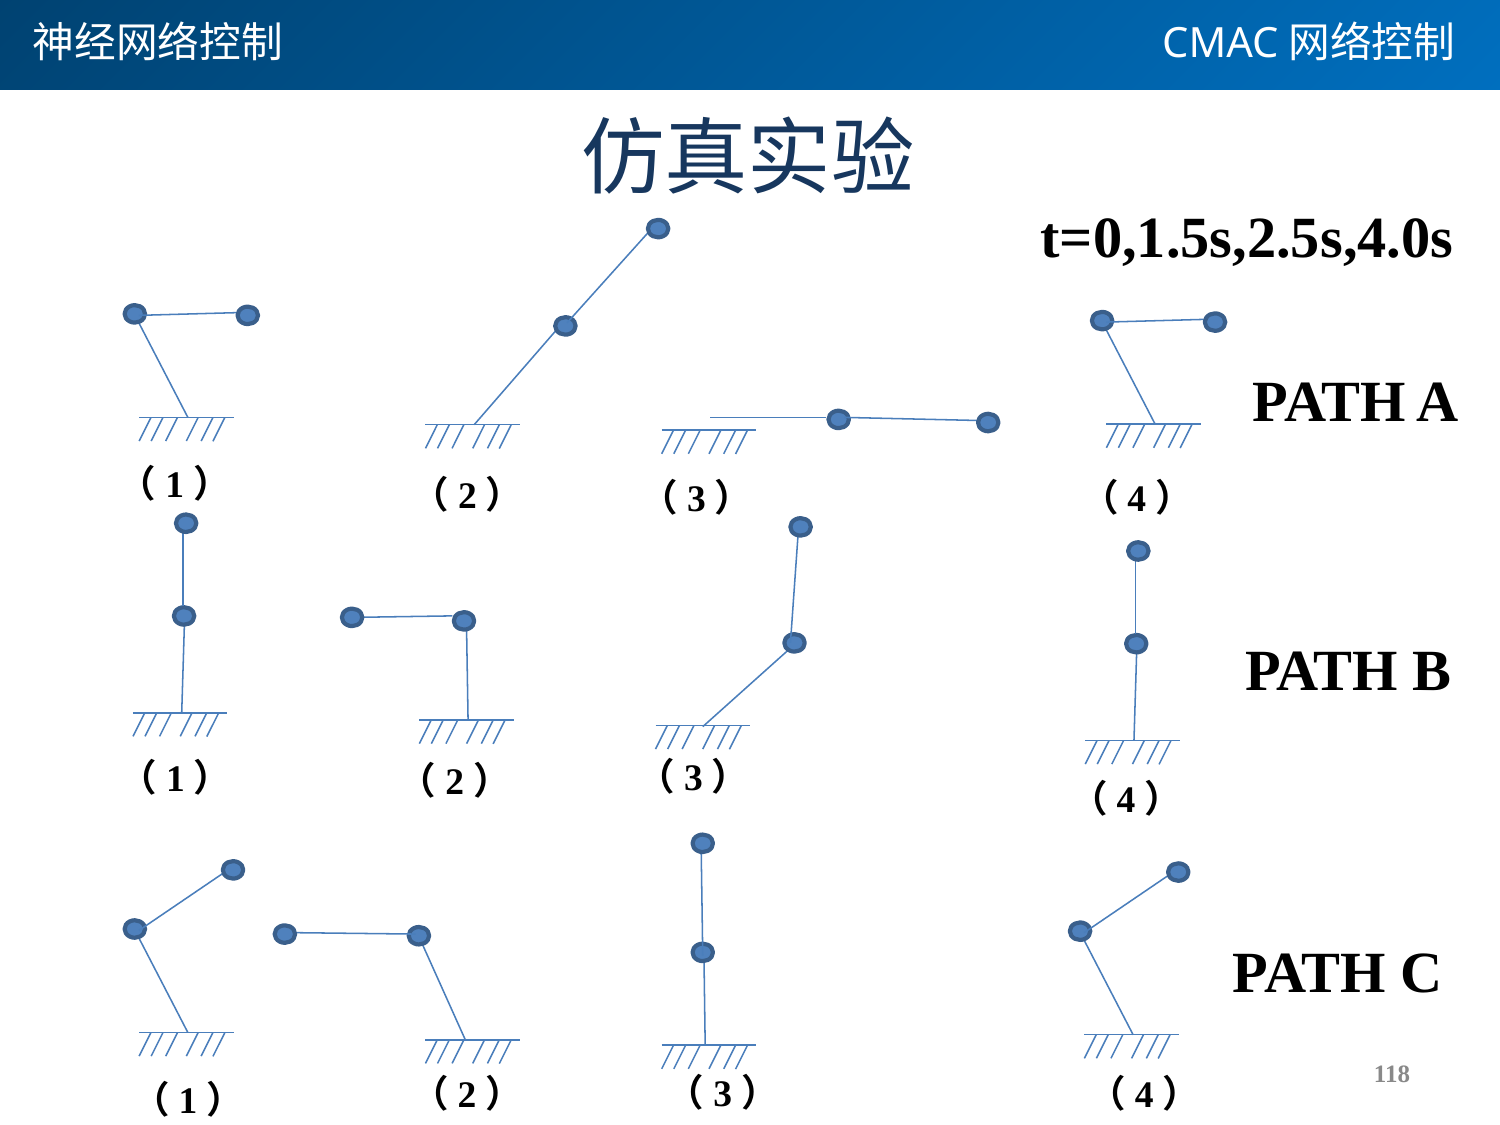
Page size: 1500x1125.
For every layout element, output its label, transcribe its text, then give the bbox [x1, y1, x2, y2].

text_box （4） [1073, 1062, 1215, 1123]
text_box PATH B [1230, 624, 1467, 710]
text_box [425, 424, 436, 449]
text_box [173, 513, 199, 534]
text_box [1179, 424, 1193, 449]
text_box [1132, 748, 1141, 765]
text_box （3） [625, 466, 768, 527]
text_box （2） [396, 1063, 538, 1123]
text_box [1067, 920, 1080, 942]
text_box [466, 719, 479, 744]
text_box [474, 331, 556, 425]
text_box t=0,1.5s,2.5s,4.0s [1025, 191, 1469, 277]
text_box [272, 923, 297, 945]
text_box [425, 1048, 432, 1064]
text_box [492, 719, 506, 745]
text_box [1126, 540, 1151, 562]
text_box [702, 646, 793, 727]
text_box （4） [1066, 466, 1208, 527]
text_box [487, 433, 493, 449]
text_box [723, 429, 734, 454]
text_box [451, 1048, 465, 1064]
text_box [122, 303, 147, 325]
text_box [1132, 434, 1145, 448]
text_box [339, 606, 364, 629]
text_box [688, 429, 701, 454]
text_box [472, 1039, 485, 1064]
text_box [673, 1044, 686, 1070]
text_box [1105, 330, 1156, 425]
text_box （4） [1055, 768, 1197, 828]
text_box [1084, 740, 1094, 765]
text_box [1083, 940, 1134, 1035]
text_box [1118, 434, 1127, 448]
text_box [1084, 1042, 1091, 1059]
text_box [790, 526, 799, 644]
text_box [200, 1032, 211, 1057]
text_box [1133, 643, 1138, 741]
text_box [186, 417, 198, 442]
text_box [566, 232, 649, 324]
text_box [212, 1032, 225, 1057]
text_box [708, 429, 721, 454]
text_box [451, 424, 465, 449]
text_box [419, 719, 430, 744]
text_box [445, 719, 458, 744]
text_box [1106, 434, 1113, 448]
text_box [702, 733, 712, 750]
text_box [165, 1041, 178, 1057]
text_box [487, 1039, 497, 1064]
text_box （1） [117, 1068, 259, 1125]
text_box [1168, 423, 1178, 448]
text_box [237, 304, 261, 327]
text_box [708, 1044, 721, 1070]
text_box [408, 924, 432, 935]
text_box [1105, 318, 1212, 323]
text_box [661, 429, 672, 454]
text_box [700, 847, 704, 956]
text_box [1146, 1034, 1156, 1059]
text_box [221, 859, 246, 881]
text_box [735, 430, 748, 455]
text_box （1） [104, 747, 247, 807]
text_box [688, 1044, 701, 1070]
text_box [499, 1039, 512, 1064]
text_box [181, 615, 185, 713]
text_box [1096, 740, 1109, 765]
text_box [200, 417, 211, 442]
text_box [437, 424, 450, 449]
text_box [138, 938, 189, 1033]
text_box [132, 712, 143, 737]
text_box [122, 918, 135, 940]
text_box [1089, 309, 1114, 332]
text_box [709, 943, 715, 962]
list 神经网络控制 [17, 8, 561, 80]
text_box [138, 1040, 145, 1057]
text_box [1204, 311, 1228, 333]
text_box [150, 1041, 160, 1057]
title 仿真实验 [72, 60, 1423, 248]
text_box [1157, 1034, 1171, 1059]
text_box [437, 1048, 446, 1064]
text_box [194, 712, 205, 737]
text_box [179, 719, 189, 737]
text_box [735, 1045, 748, 1070]
text_box [788, 516, 813, 538]
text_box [138, 323, 189, 418]
text_box （2） [396, 463, 539, 523]
list CMAC网络控制 [938, 8, 1471, 80]
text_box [165, 426, 178, 442]
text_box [138, 312, 244, 316]
text_box [1166, 861, 1191, 883]
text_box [729, 735, 742, 750]
text_box （3） [652, 1061, 794, 1121]
text_box （3） [622, 745, 765, 806]
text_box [431, 719, 444, 744]
text_box [797, 635, 807, 654]
text_box [452, 610, 477, 632]
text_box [673, 429, 686, 454]
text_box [717, 735, 724, 750]
text_box [171, 605, 197, 626]
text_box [499, 433, 512, 449]
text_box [681, 725, 695, 750]
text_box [206, 712, 219, 737]
text_box [690, 944, 697, 962]
text_box [553, 316, 577, 337]
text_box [138, 870, 228, 931]
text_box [1096, 1043, 1105, 1059]
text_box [667, 725, 679, 750]
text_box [723, 1044, 734, 1070]
text_box [978, 411, 1001, 434]
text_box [1158, 740, 1172, 765]
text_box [159, 712, 172, 737]
text_box PATH C [1218, 926, 1458, 1012]
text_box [843, 417, 984, 421]
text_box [138, 425, 145, 442]
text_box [1146, 740, 1157, 765]
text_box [655, 725, 665, 750]
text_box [1111, 740, 1124, 765]
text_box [212, 417, 225, 442]
text_box [690, 832, 715, 853]
text_box （2） [384, 749, 526, 810]
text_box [661, 1044, 672, 1070]
slide_number 118 [1175, 1042, 1425, 1103]
text_box PATH A [1237, 355, 1474, 440]
text_box [826, 408, 850, 431]
text_box [645, 217, 671, 240]
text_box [418, 936, 466, 1041]
slide_number 118 [1074, 1042, 1079, 1062]
text_box （1） [104, 453, 246, 513]
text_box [186, 1032, 198, 1057]
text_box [472, 432, 482, 449]
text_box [1153, 423, 1166, 448]
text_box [1083, 872, 1173, 933]
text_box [1131, 1034, 1144, 1059]
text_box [1110, 1043, 1123, 1059]
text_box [150, 426, 160, 442]
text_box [144, 712, 158, 737]
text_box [481, 719, 491, 744]
text_box [1124, 633, 1149, 654]
